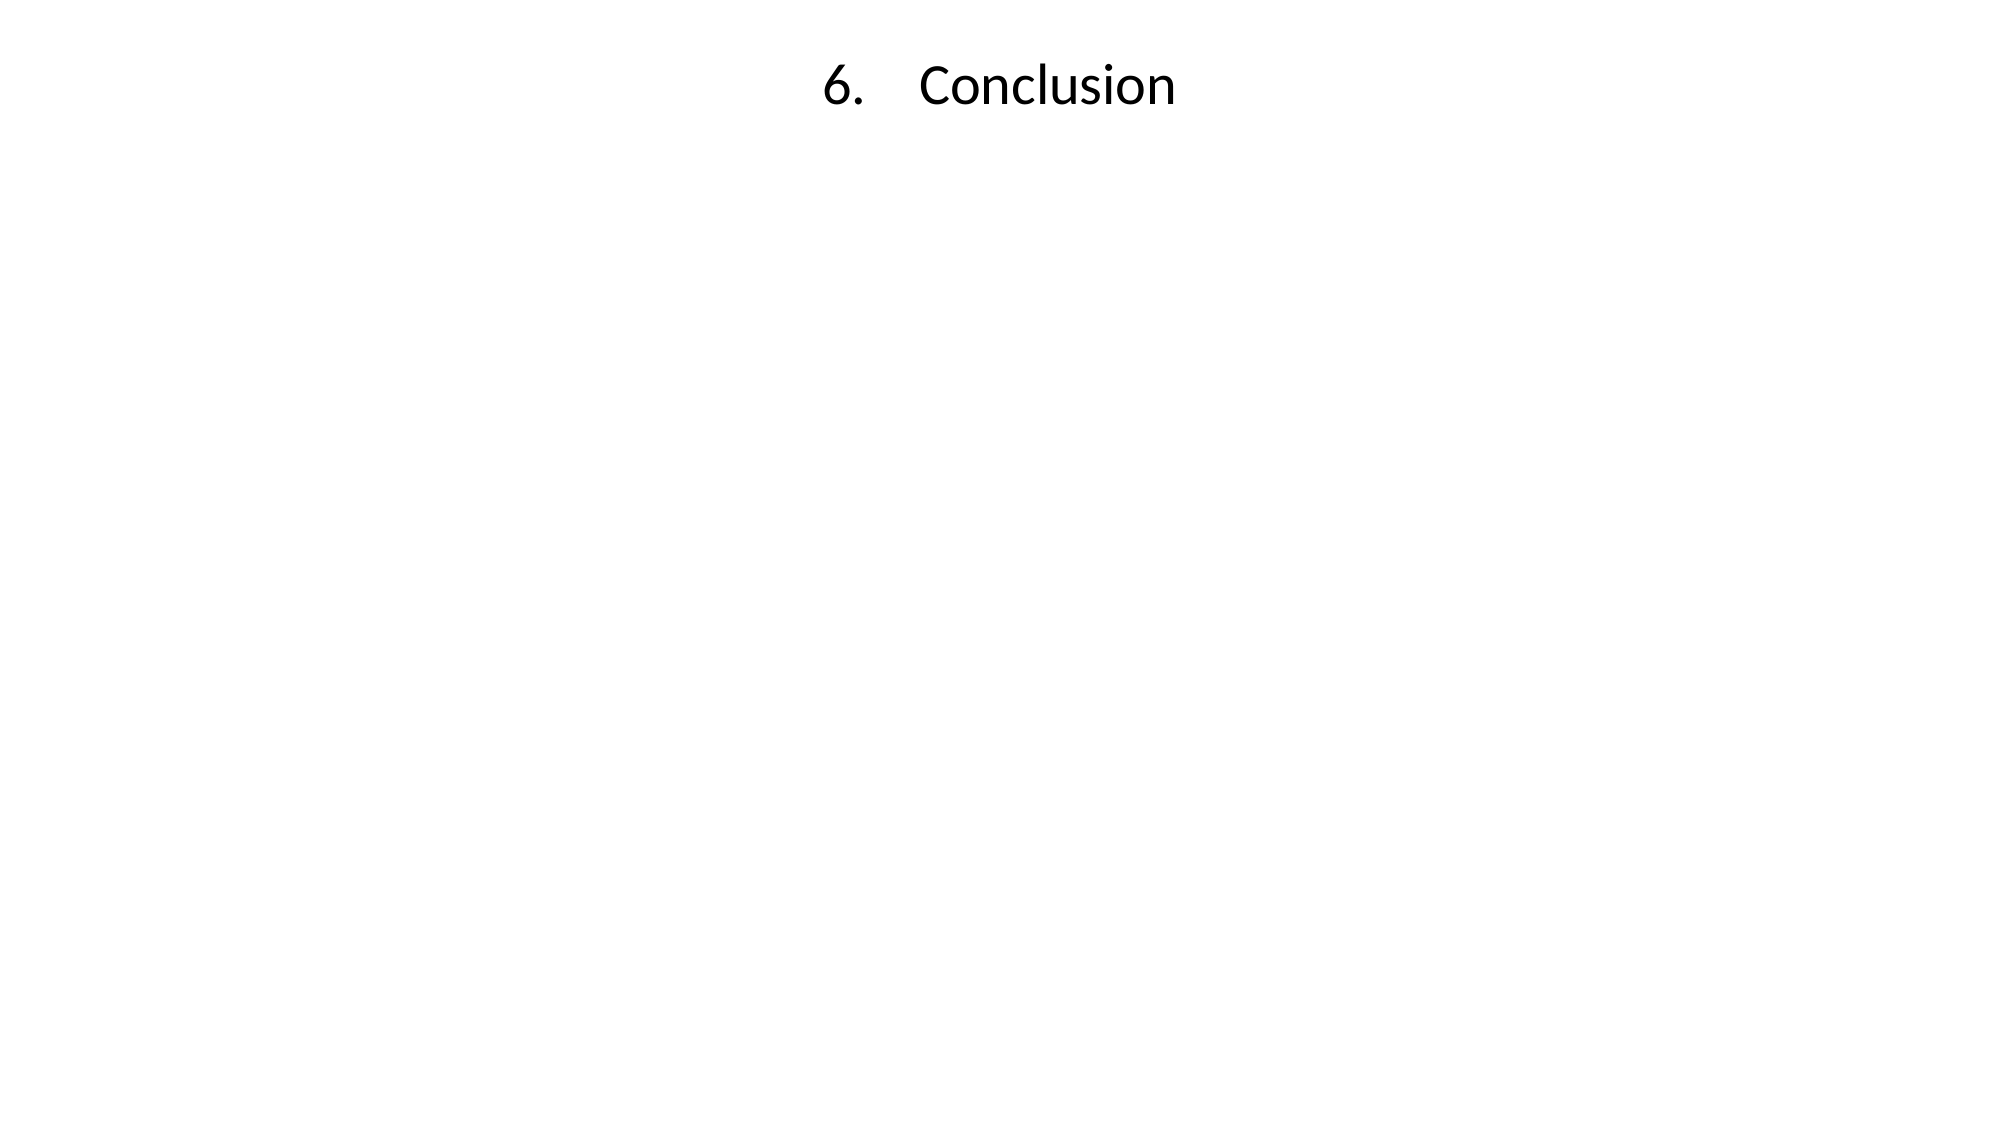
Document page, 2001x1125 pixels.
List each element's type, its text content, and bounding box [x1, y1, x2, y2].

text_box 6. Conclusion [807, 38, 1193, 124]
